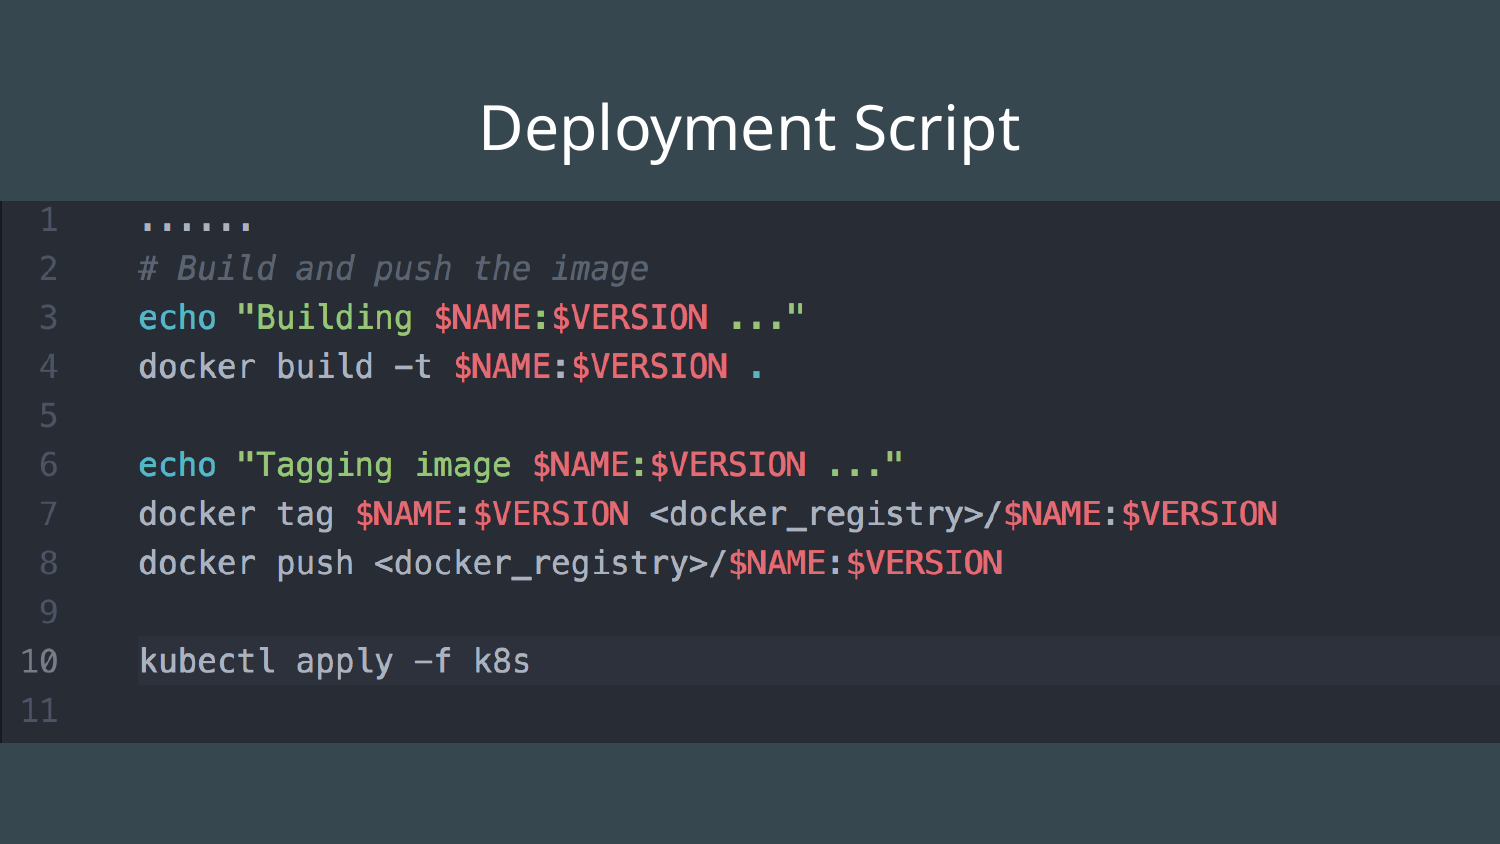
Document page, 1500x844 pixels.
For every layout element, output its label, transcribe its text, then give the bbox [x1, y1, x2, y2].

picture [0, 201, 1500, 743]
title Deployment Script [51, 72, 1449, 167]
